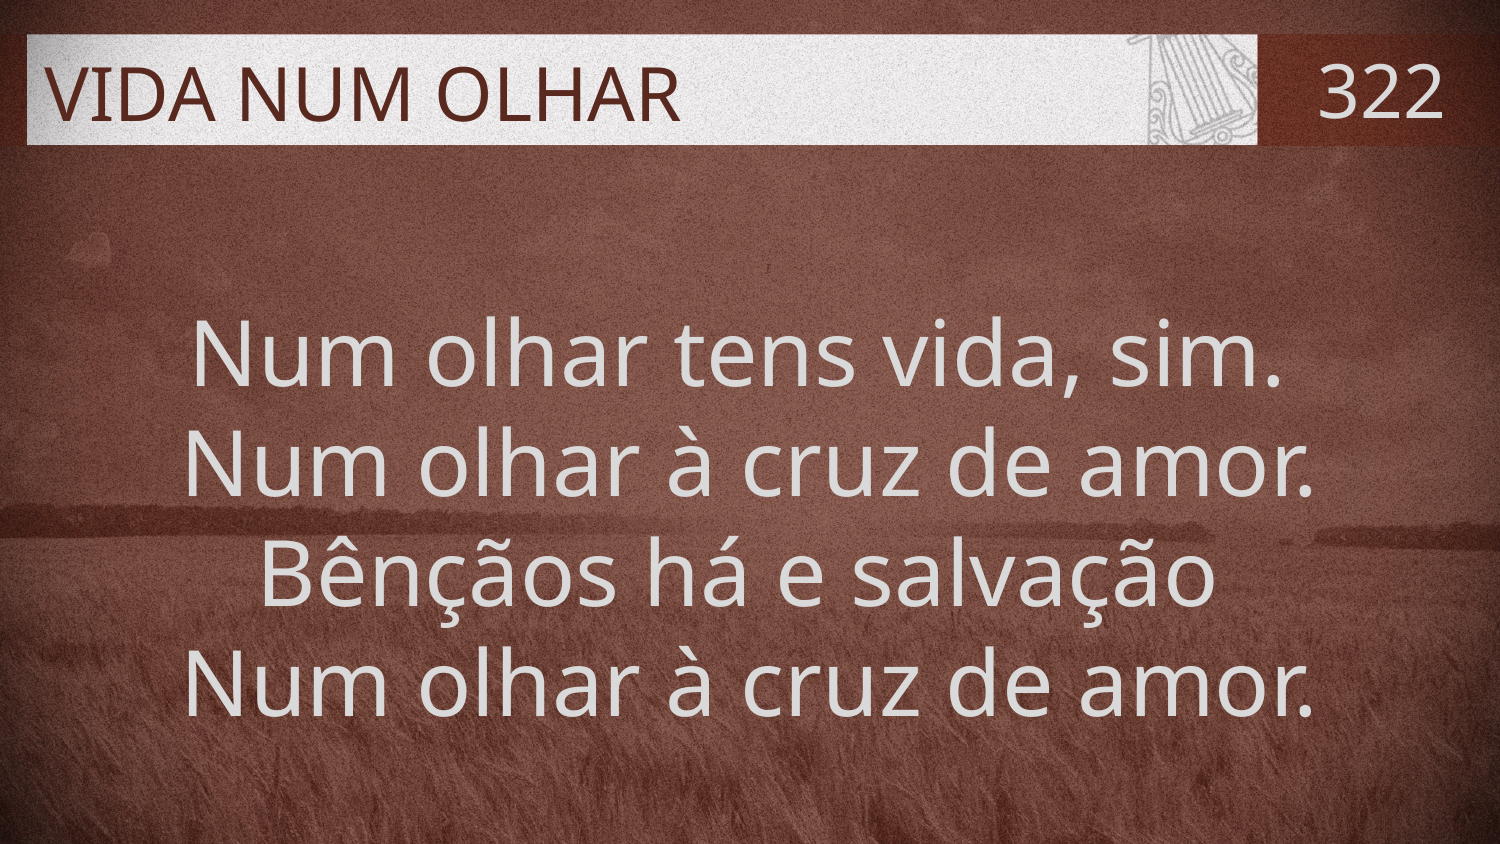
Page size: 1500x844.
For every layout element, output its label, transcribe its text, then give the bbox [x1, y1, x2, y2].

list Num olhar tens vida, sim. Num olhar à cruz de amor. Bênçãos há e salvação Num olhar à cruz de amor. [0, 185, 1500, 844]
title VIDA NUM OLHAR [29, 33, 1258, 151]
picture [0, 0, 1500, 185]
list 322 [1281, 36, 1483, 143]
